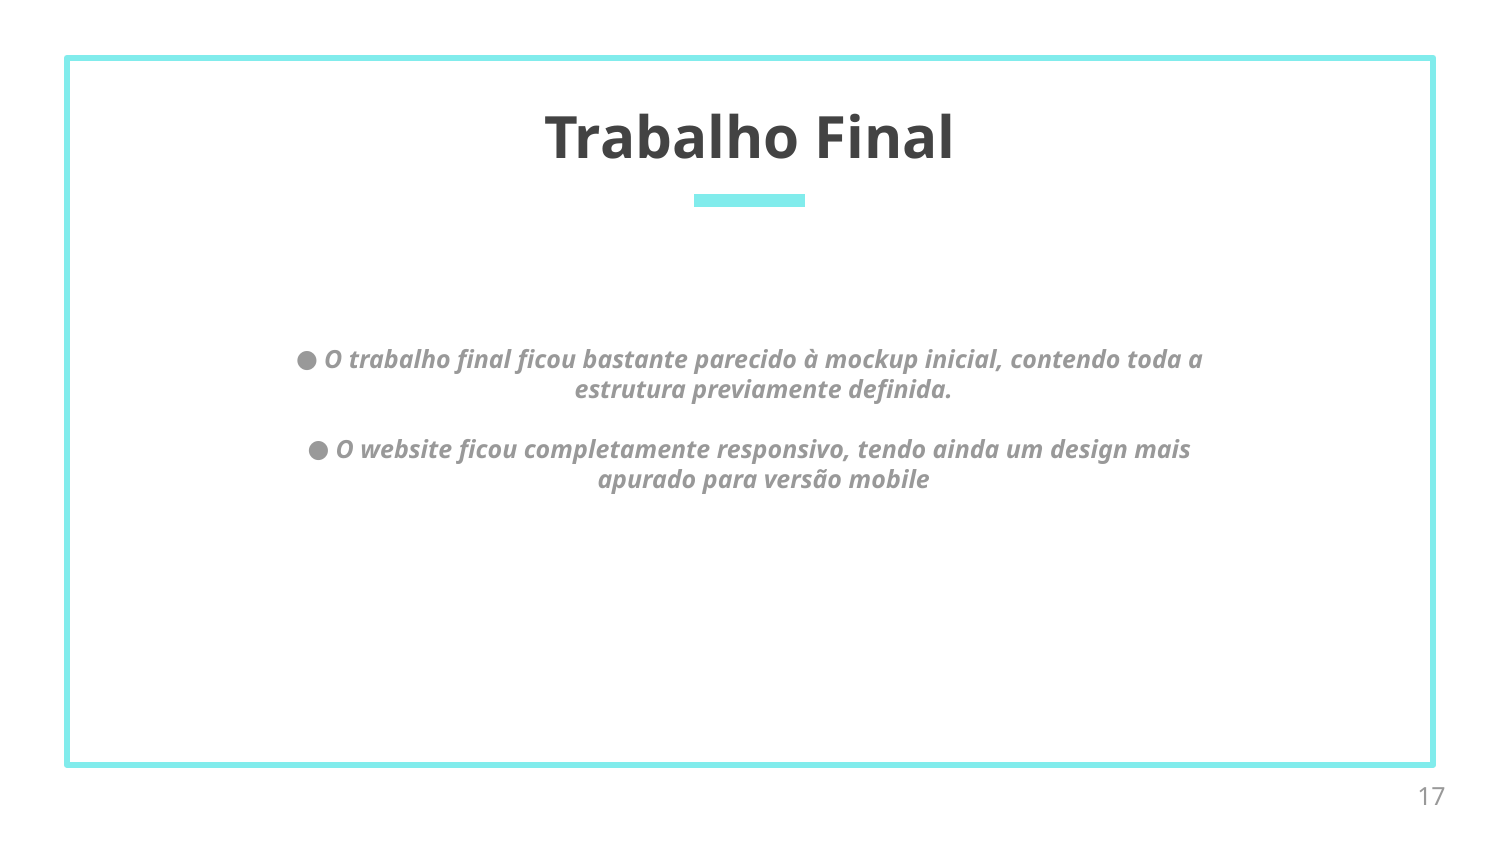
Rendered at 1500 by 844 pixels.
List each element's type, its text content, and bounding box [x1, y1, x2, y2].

title Trabalho Final [0, 35, 1500, 186]
list O trabalho final ficou bastante parecido à mockup inicial, contendo toda a estrutura previamente definida. O website ficou completamente responsivo, tendo ainda um design mais apurado para versão mobile [267, 328, 1233, 516]
slide_number 17 [1402, 764, 1493, 830]
